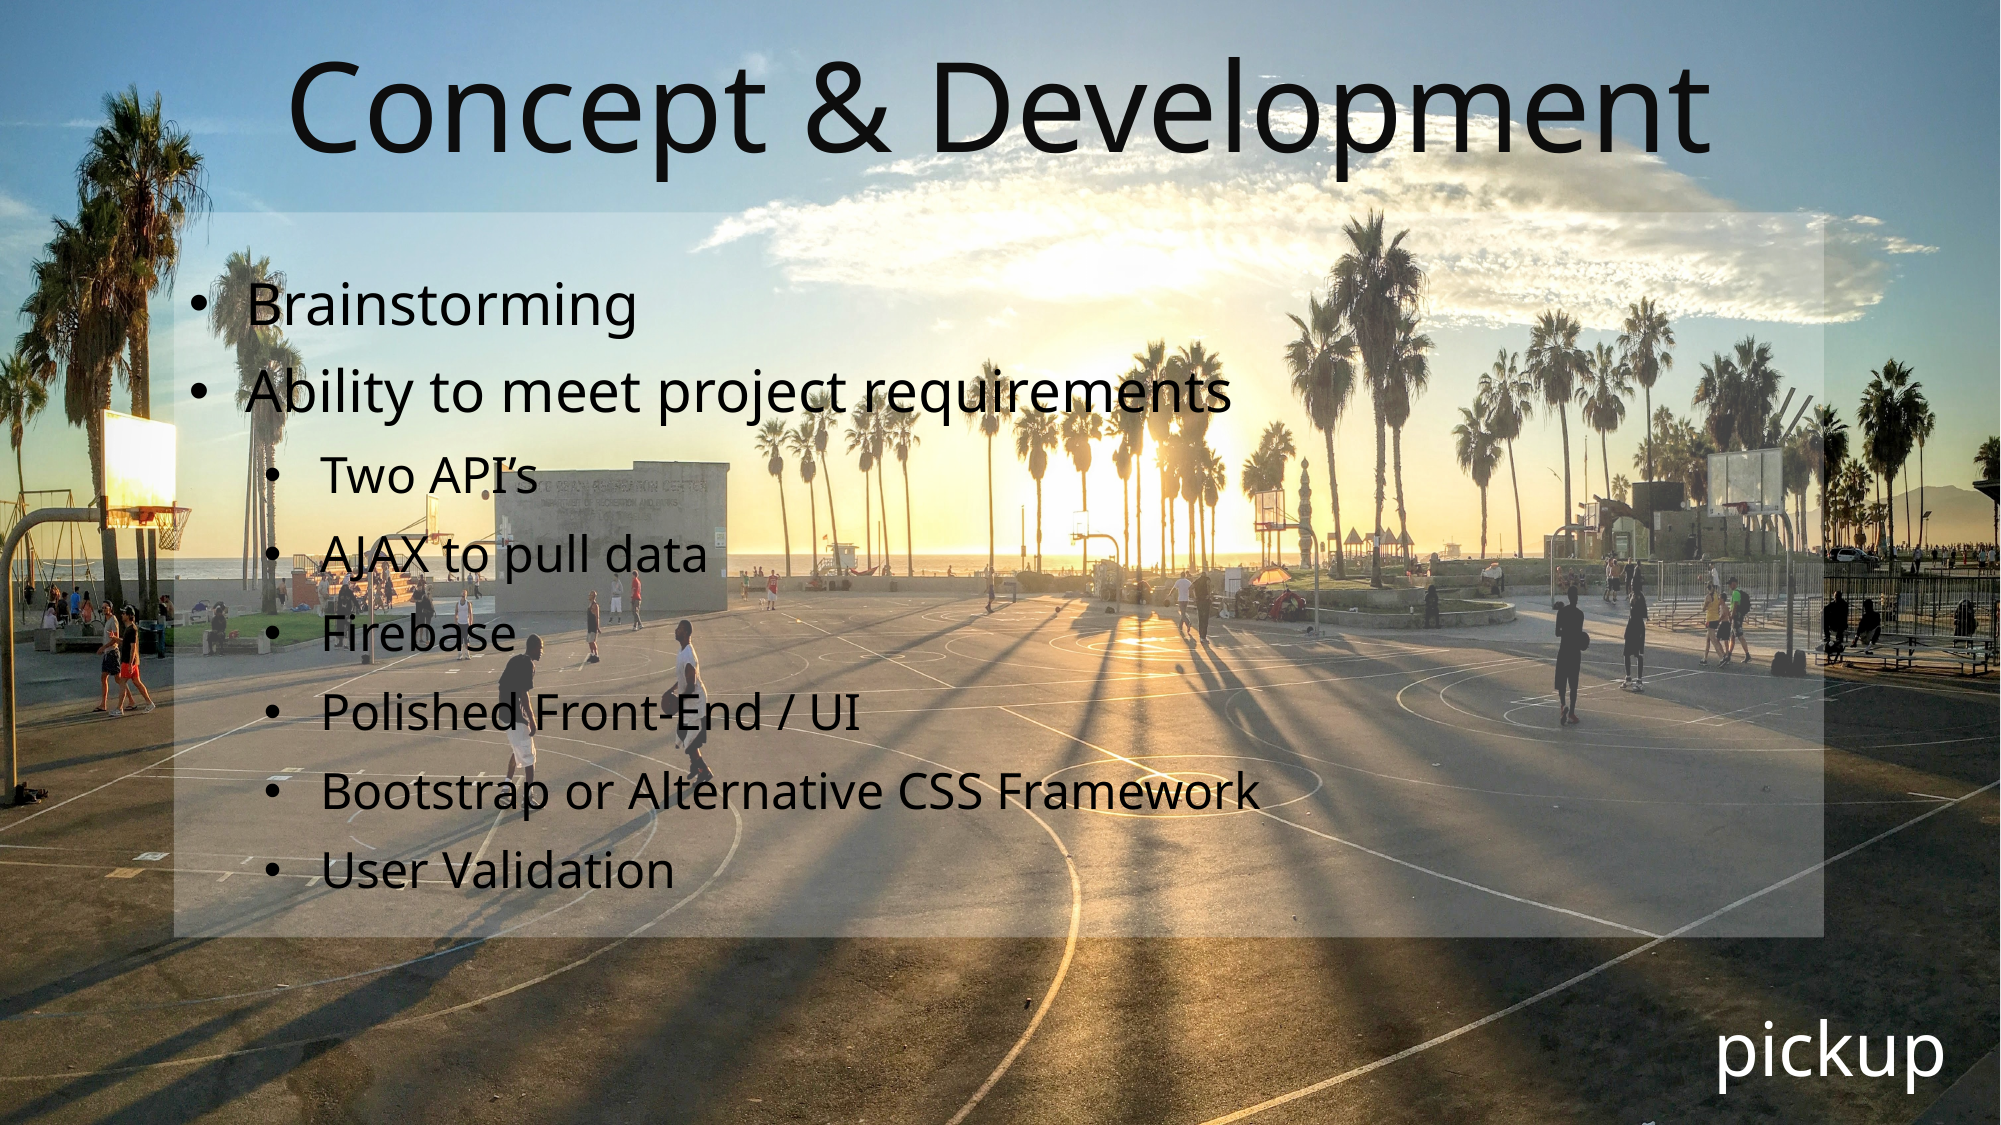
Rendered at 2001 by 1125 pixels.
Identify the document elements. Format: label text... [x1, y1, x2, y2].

picture [0, 0, 2001, 1125]
list Brainstorming Ability to meet project requirements Two API’s AJAX to pull data Firebase Polished Front-End / UI Bootstrap or Alternative CSS Framework User Validation [173, 212, 1824, 938]
title Concept & Development [173, 37, 1824, 188]
text_box pickup [312, 987, 1963, 1100]
